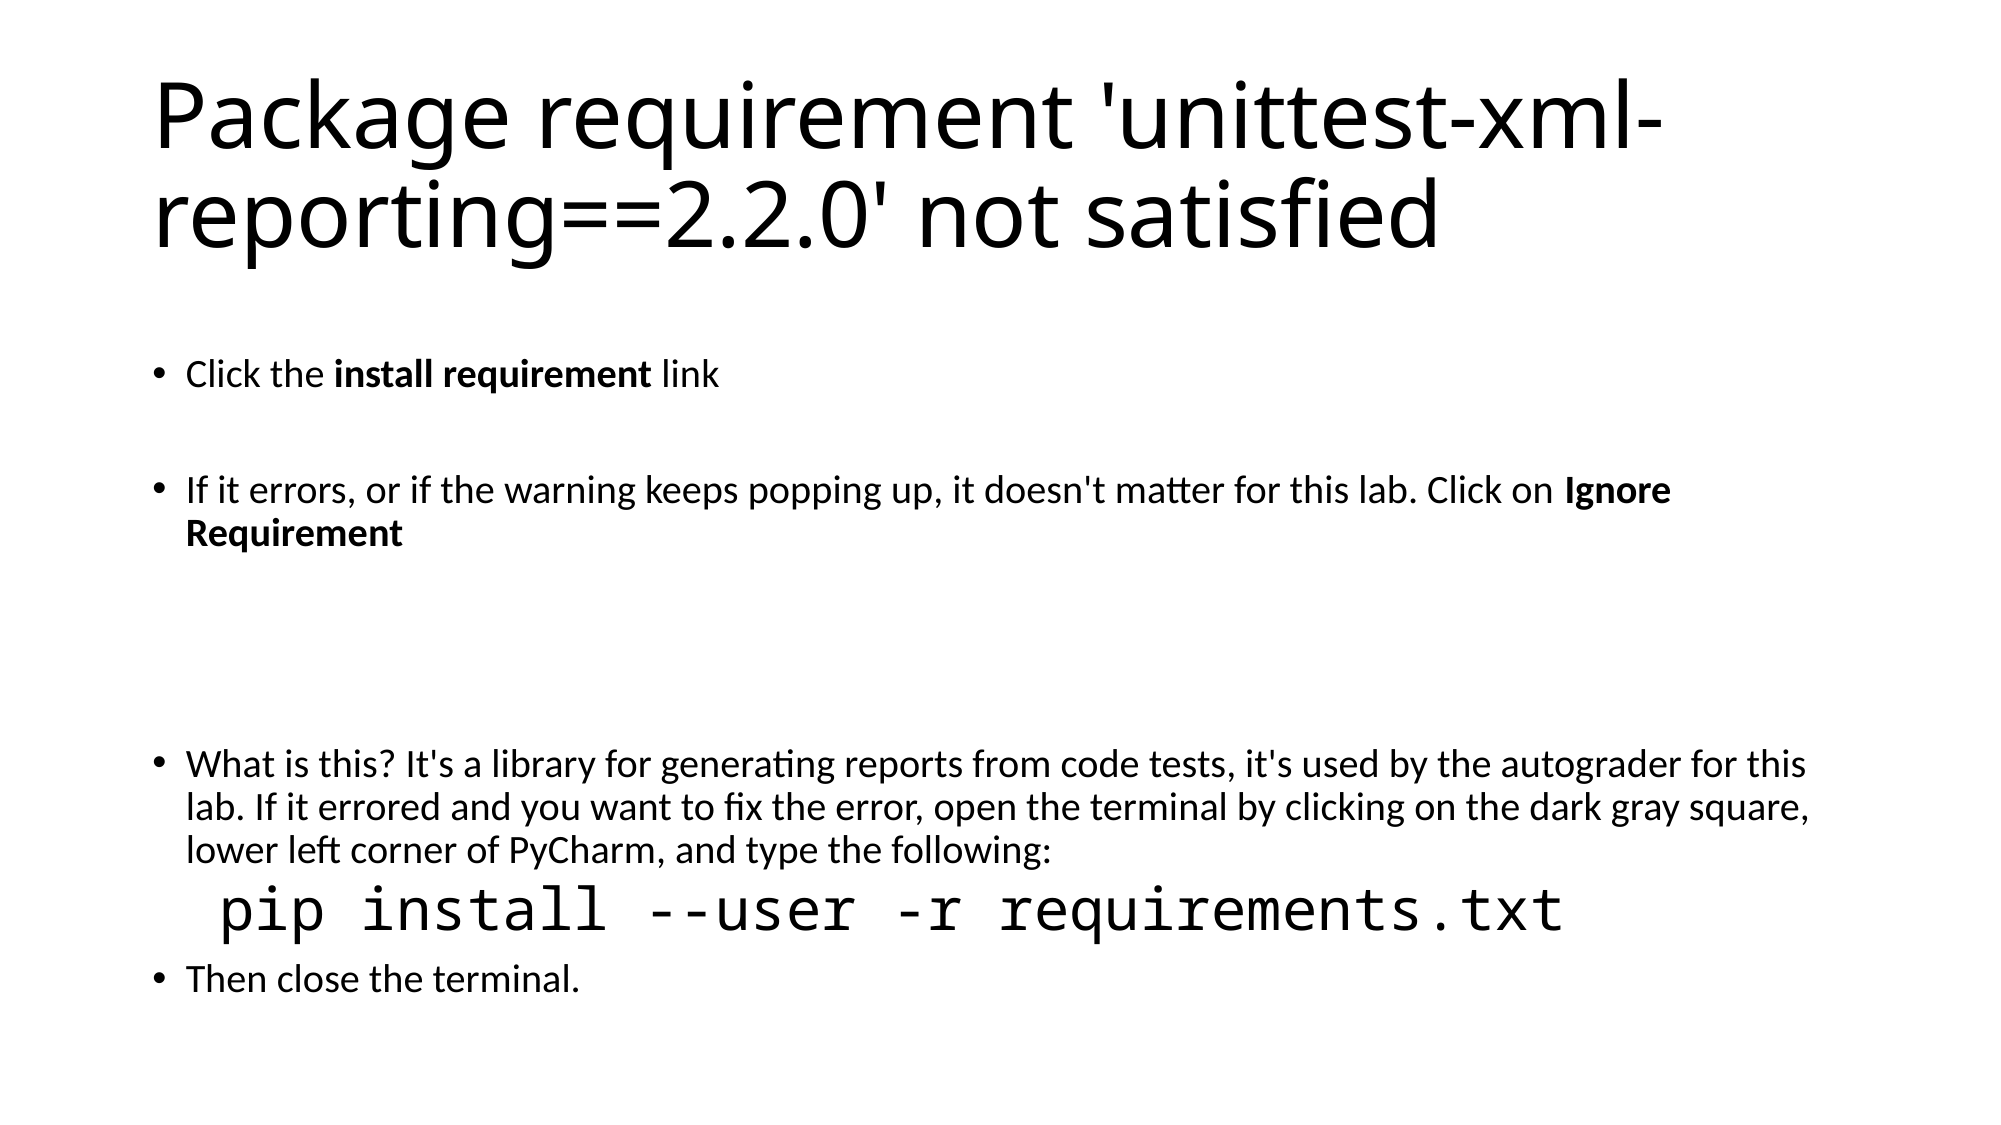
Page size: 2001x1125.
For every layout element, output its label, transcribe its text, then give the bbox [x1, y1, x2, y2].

list Click the install requirement link If it errors, or if the warning keeps popping up, it doesn't matter for this lab. Click on Ignore Requirement What is this? It's a library for generating reports from code tests, it's used by the autograder for this lab. If it errored and you want to fix the error, open the terminal by clicking on the dark gray square, lower left corner of PyCharm, and type the following: pip install --user -r requirements.txt Then close the terminal. [137, 345, 1863, 1014]
title Package requirement 'unittest-xml-reporting==2.2.0' not satisfied [137, 59, 1863, 278]
